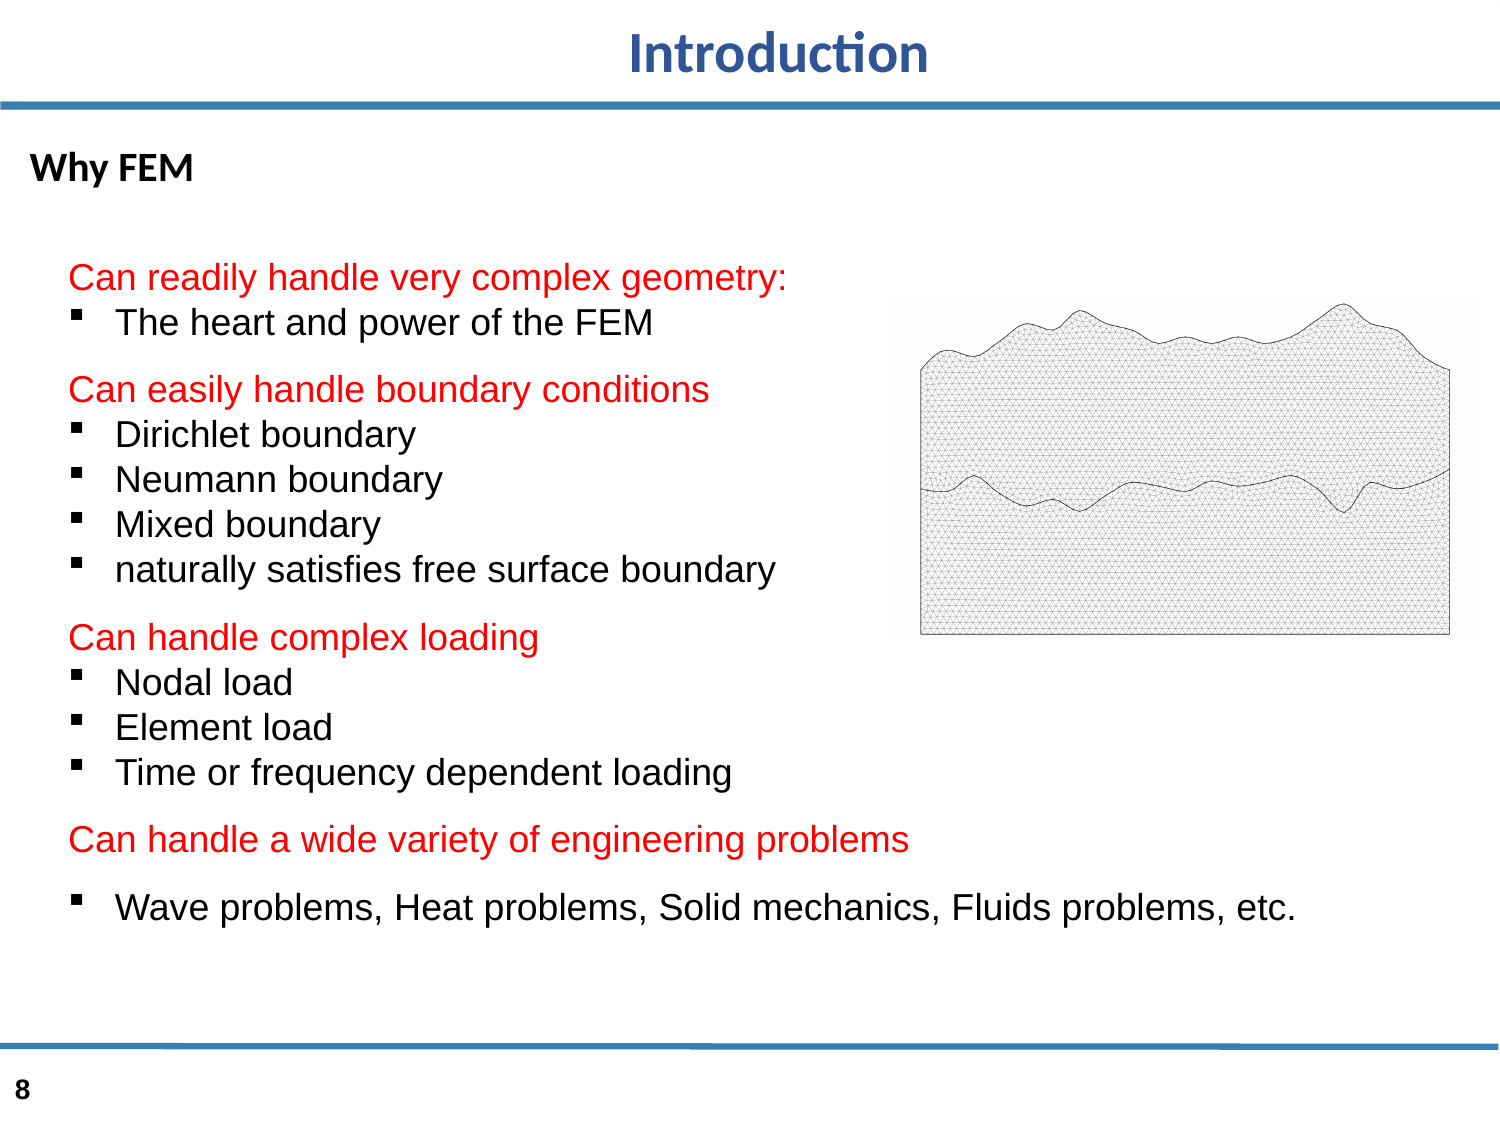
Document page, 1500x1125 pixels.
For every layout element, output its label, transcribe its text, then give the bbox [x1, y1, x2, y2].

text_box Can readily handle very complex geometry: The heart and power of the FEM Can easily handle boundary conditions Dirichlet boundary Neumann boundary Mixed boundary naturally satisfies free surface boundary Can handle complex loading Nodal load Element load Time or frequency dependent loading Can handle a wide variety of engineering problems Wave problems, Heat problems, Solid mechanics, Fluids problems, etc. [53, 222, 1447, 935]
text_box Why FEM [14, 107, 210, 198]
picture [0, 0, 1500, 666]
text_box Introduction [613, 7, 956, 92]
